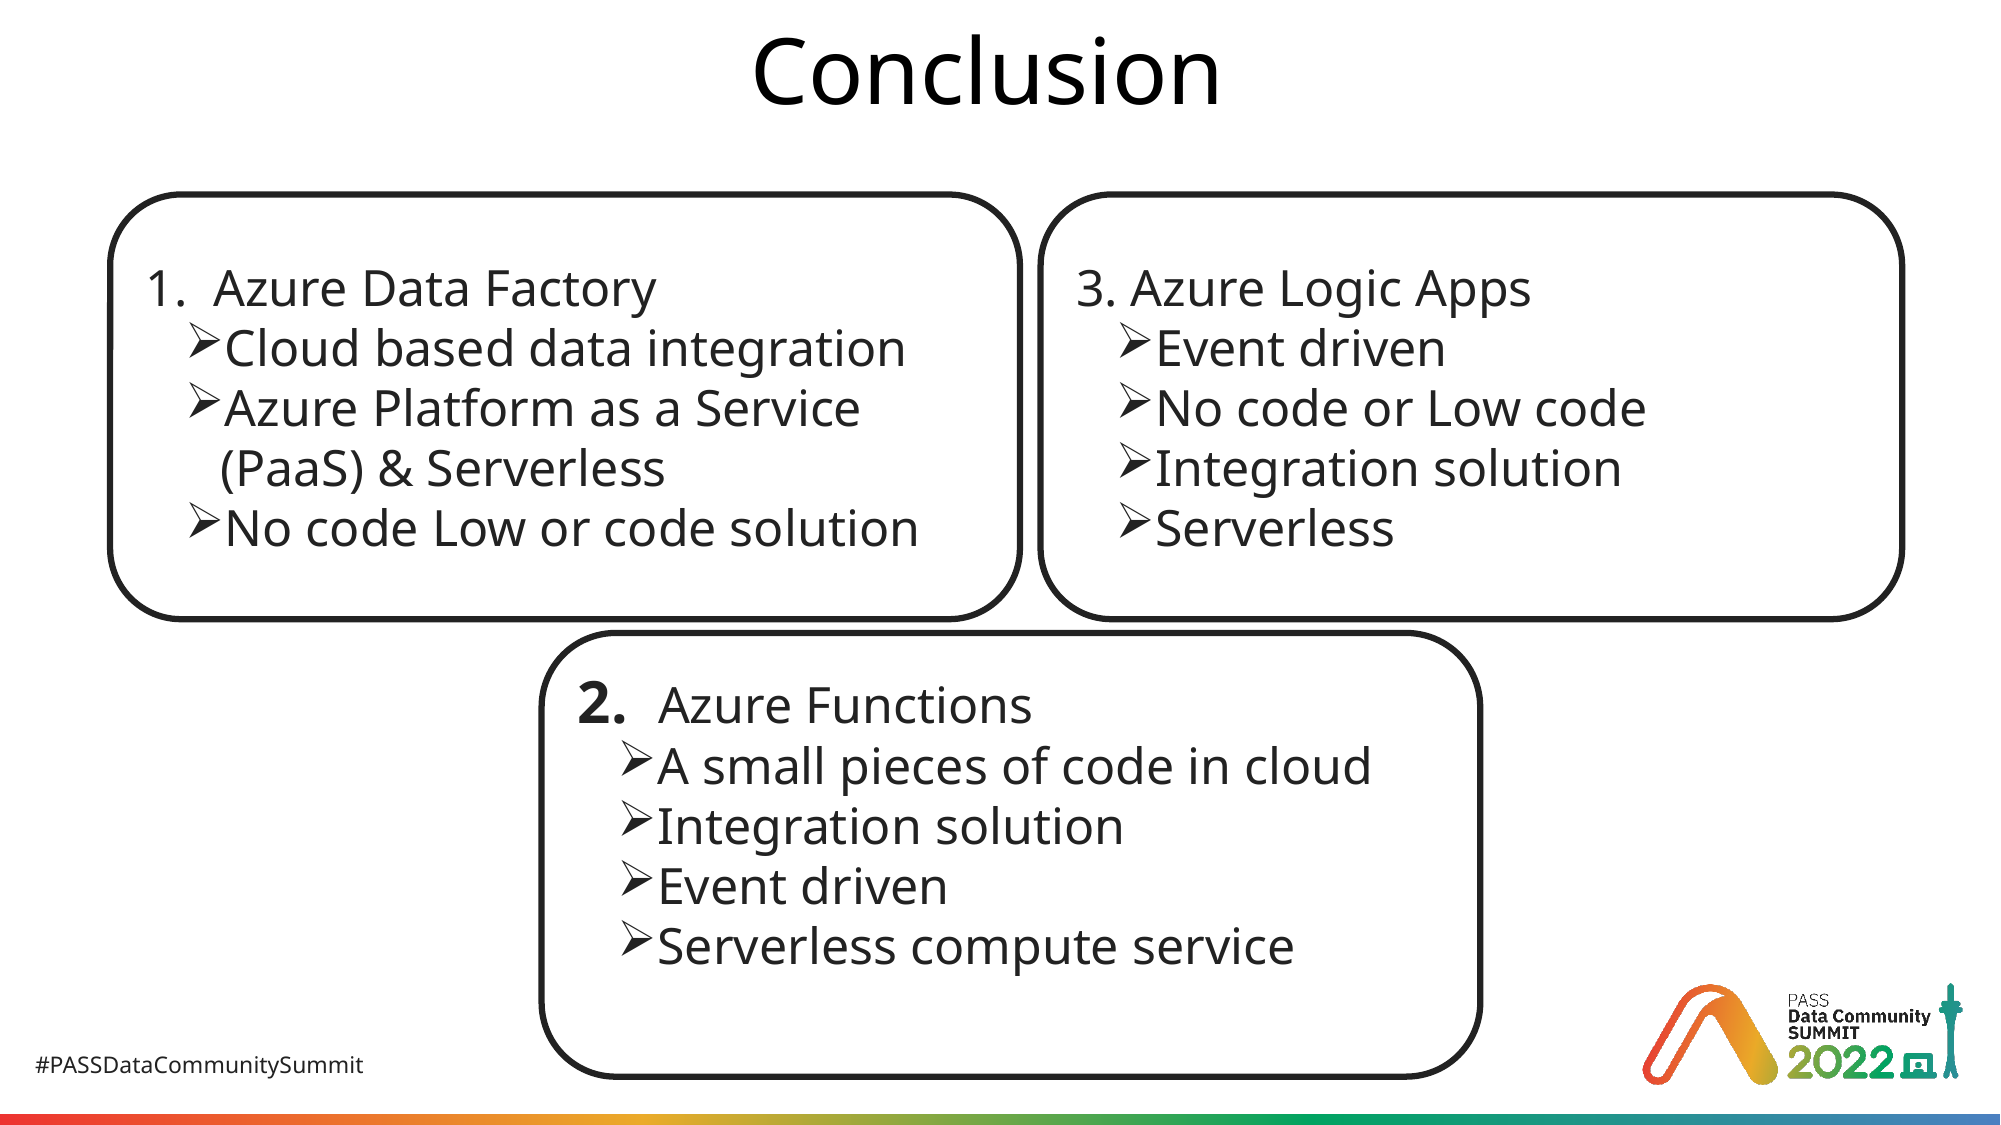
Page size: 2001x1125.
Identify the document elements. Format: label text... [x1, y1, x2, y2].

picture [1642, 983, 1963, 1085]
title Conclusion [215, 18, 1761, 127]
text_box 3. Azure Logic Apps Event driven No code or Low code Integration solution Serverless [1040, 193, 1903, 620]
text_box 2. Azure Functions A small pieces of code in cloud Integration solution Event driven Serverless compute service [541, 632, 1481, 1078]
picture [0, 1114, 2000, 1125]
text_box 1. Azure Data Factory Cloud based data integration Azure Platform as a Service (PaaS) & Serverless No code Low or code solution [109, 193, 1021, 620]
